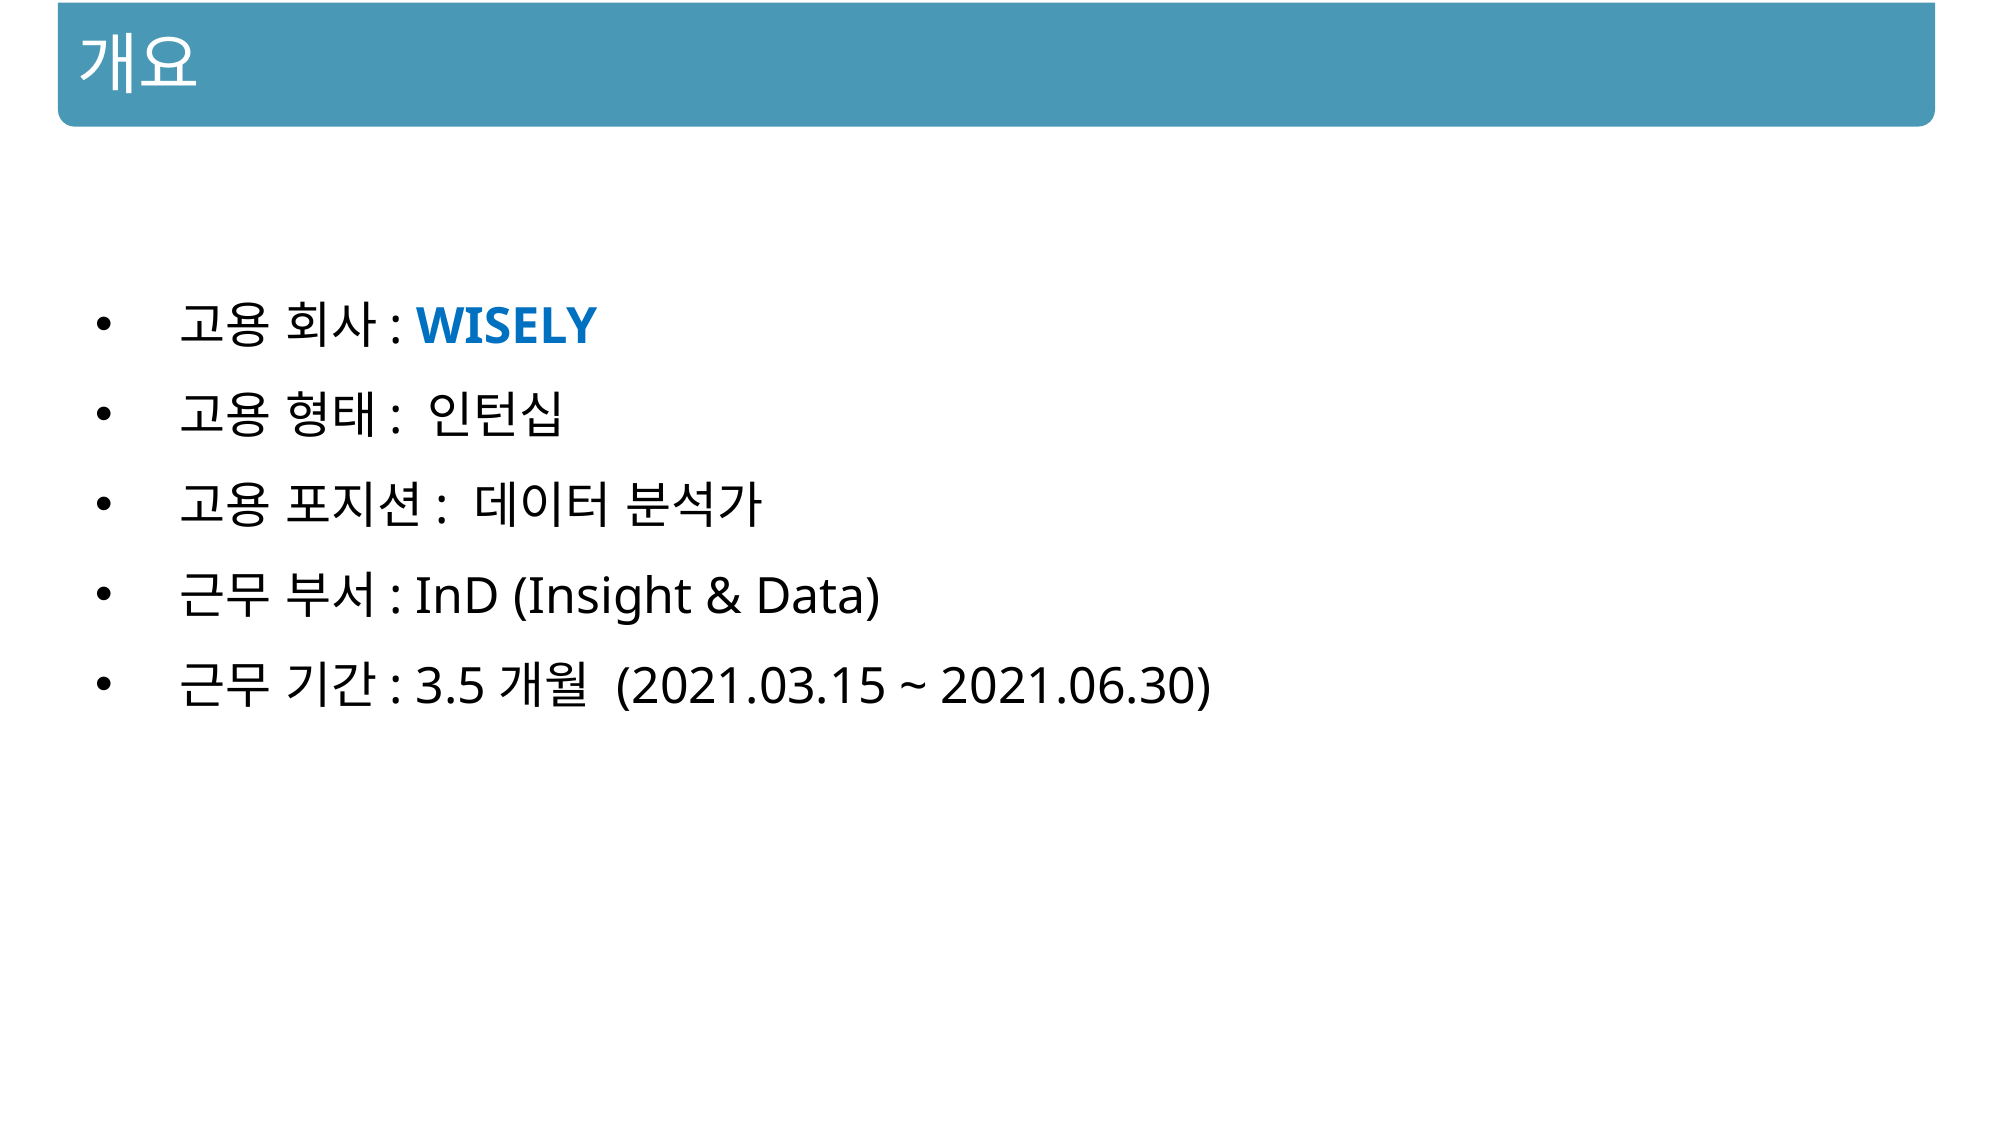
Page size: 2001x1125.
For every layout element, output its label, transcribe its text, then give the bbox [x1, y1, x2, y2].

text_box 고용 회사: WISELY 고용 형태: 인턴십 고용 포지션: 데이터 분석가 근무 부서: InD (Insight & Data) 근무 기간: 3.5개월 (2021.03.15 ~ 2021.06.30) [80, 256, 1935, 722]
text_box 개요 [56, 1, 1937, 128]
